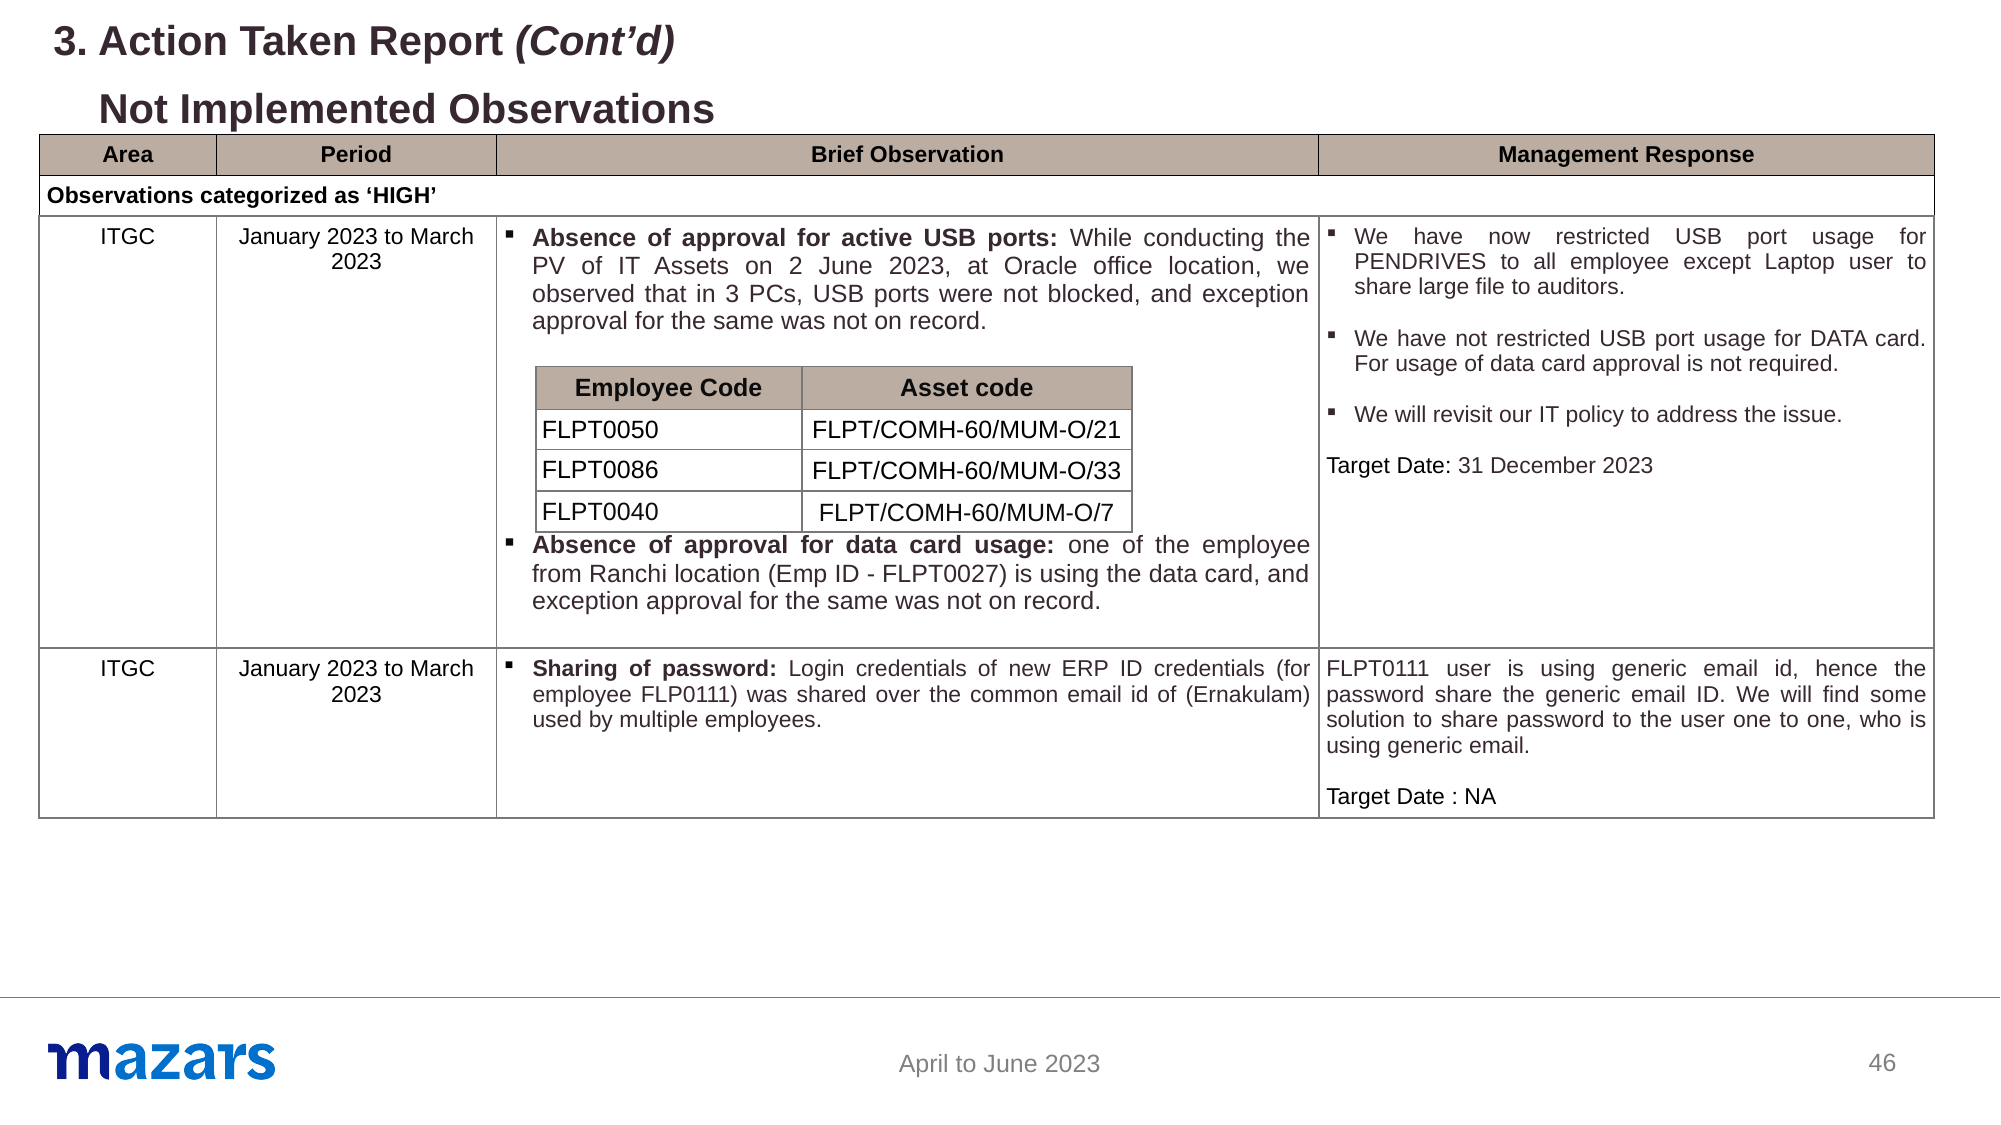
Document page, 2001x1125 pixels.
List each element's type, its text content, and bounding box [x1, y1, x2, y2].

table_cell FLPT/COMH-60/MUM-O/21 [803, 410, 1131, 449]
table_header Area [40, 135, 216, 175]
text_box April to June 2023 [662, 1040, 1338, 1101]
table_cell FLPT0111 user is using generic email id, hence the password share the generic email ID. We will find some solution to share password to the user one to one, who is using generic email. Target Date : NA [1320, 649, 1933, 817]
picture [48, 1043, 275, 1080]
table_cell ITGC [40, 217, 216, 647]
table_header Management Response [1319, 135, 1934, 175]
table_cell January 2023 to March 2023 [217, 649, 496, 817]
table_cell FLPT/COMH-60/MUM-O/7 [803, 492, 1131, 531]
table_cell FLPT/COMH-60/MUM-O/33 [803, 450, 1131, 490]
table_cell FLPT0050 [537, 410, 801, 449]
table_cell Absence of approval for active USB ports: While conducting the PV of IT Assets on 2 June 2023, at Oracle office location, we observed that in 3 PCs, USB ports were not blocked, and exception approval for the same was not on record. Absence of approval for data card usage: one of the employee from Ranchi location (Emp ID - FLPT0027) is using the data card, and exception approval for the same was not on record. [497, 217, 1318, 647]
table_header Brief Observation [497, 135, 1318, 175]
table_header Asset code [803, 367, 1131, 409]
title 3. Action Taken Report (Cont’d) Not Implemented Observations [39, 19, 1964, 79]
table_cell Sharing of password: Login credentials of new ERP ID credentials (for employee FLP0111) was shared over the common email id of (Ernakulam) used by multiple employees. [497, 649, 1318, 817]
table_cell FLPT0086 [537, 450, 801, 490]
table_cell ITGC [40, 649, 216, 817]
table_cell We have now restricted USB port usage for PENDRIVES to all employee except Laptop user to share large file to auditors. We have not restricted USB port usage for DATA card. For usage of data card approval is not required. We will revisit our IT policy to address the issue. Target Date: 31 December 2023 [1320, 217, 1933, 647]
text_box 46 [1788, 1031, 1978, 1092]
table_header Employee Code [537, 367, 801, 409]
table_cell January 2023 to March 2023 [217, 217, 496, 647]
table_header Period [217, 135, 496, 175]
table_cell FLPT0040 [537, 492, 801, 531]
table_cell Observations categorized as ‘HIGH’ [40, 176, 1934, 215]
